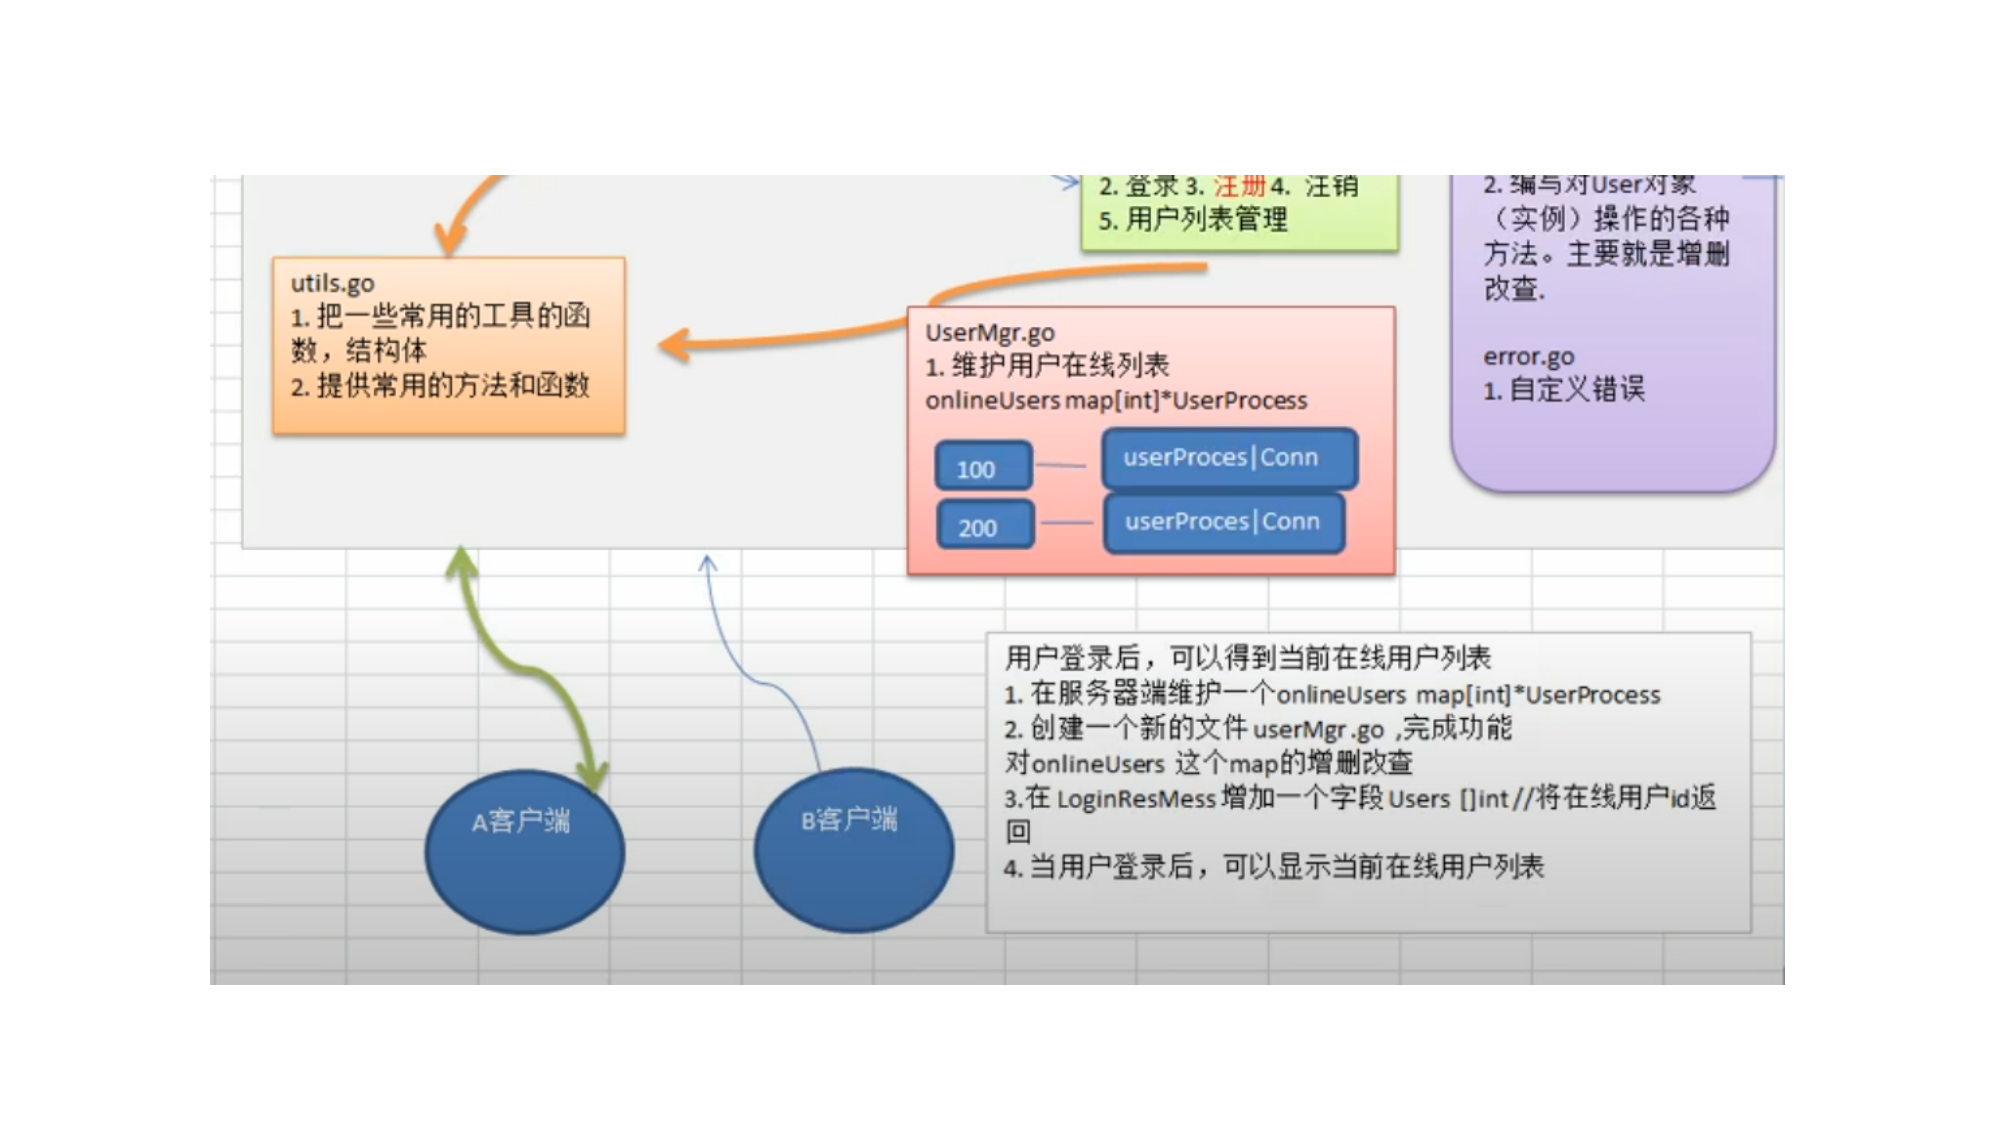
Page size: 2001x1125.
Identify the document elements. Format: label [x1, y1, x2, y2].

picture [210, 175, 1785, 986]
